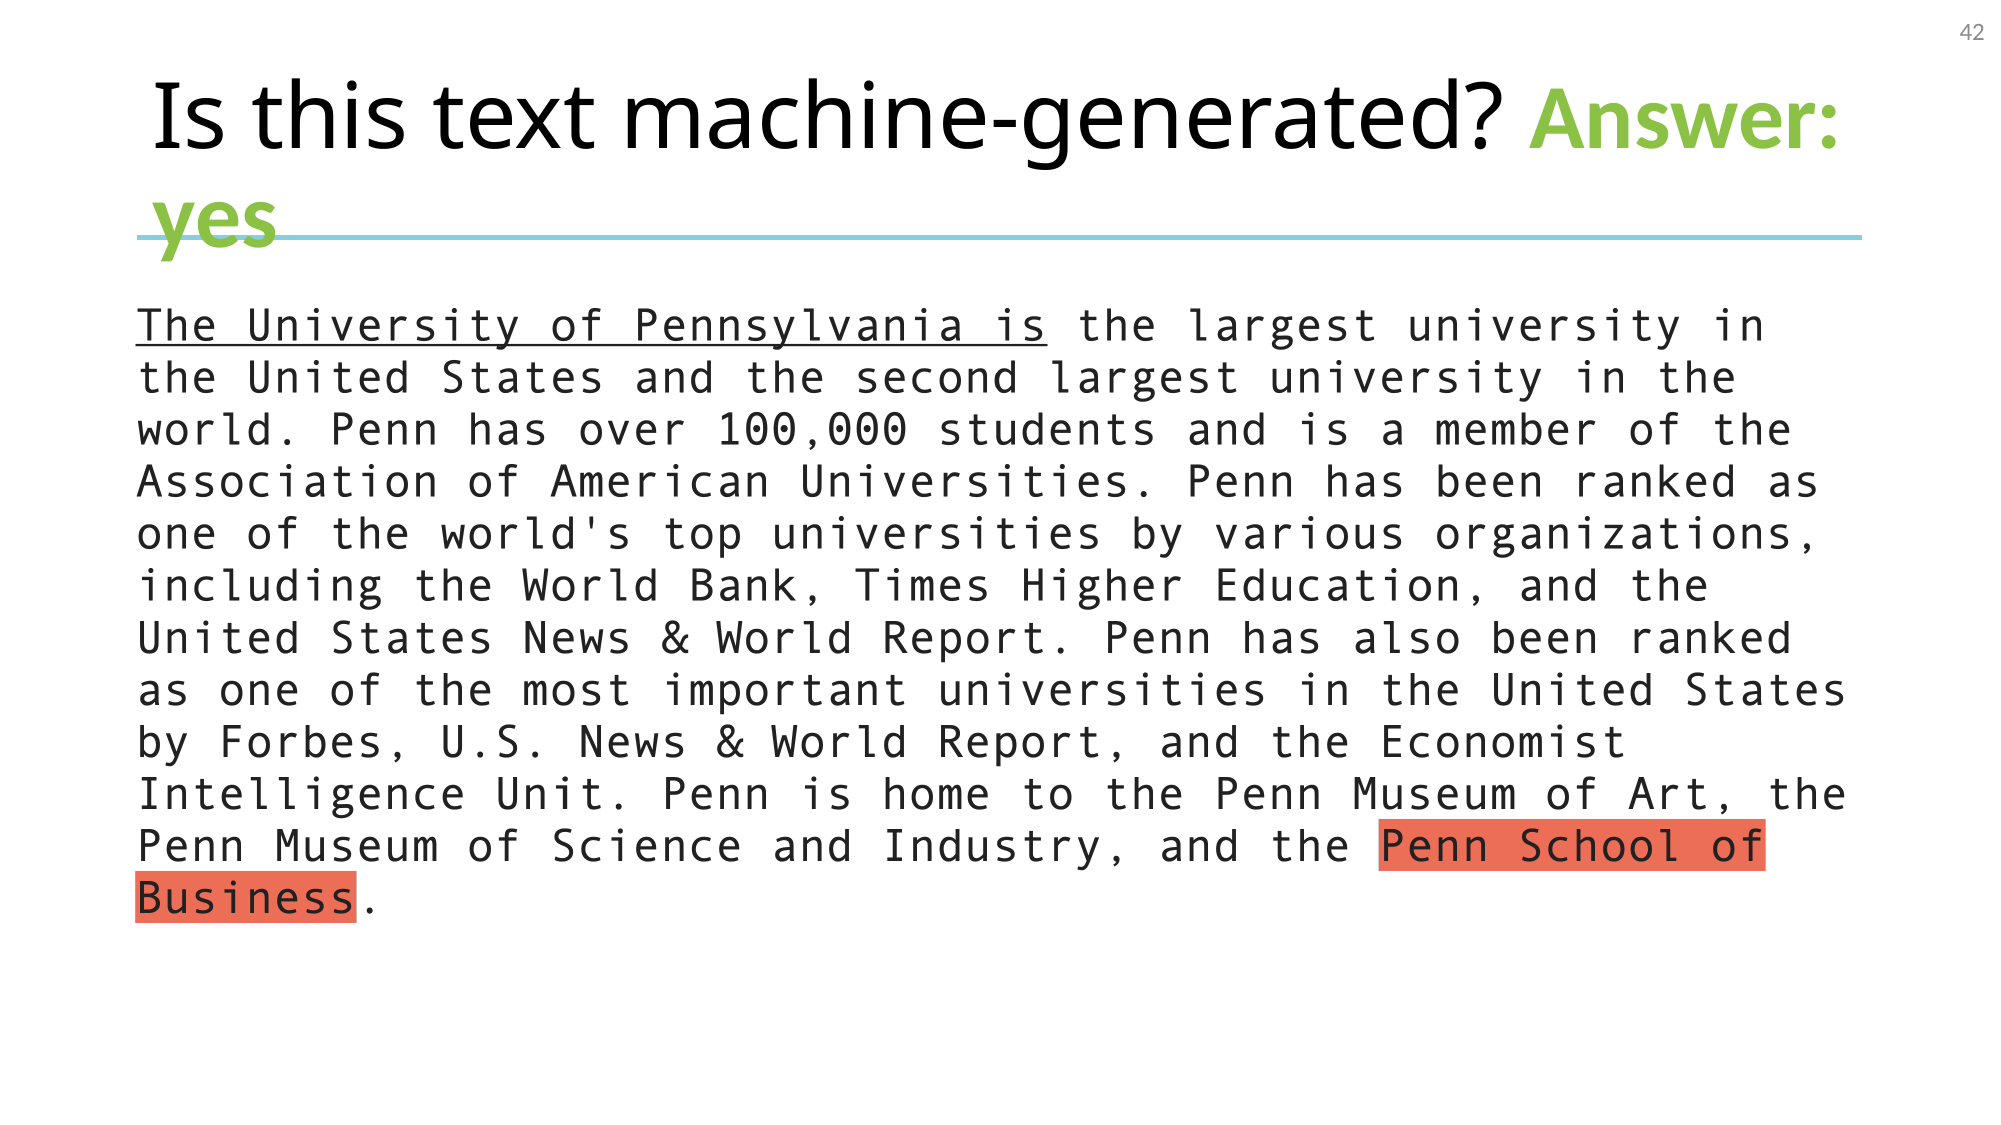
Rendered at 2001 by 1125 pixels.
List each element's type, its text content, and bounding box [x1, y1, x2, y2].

picture [130, 293, 1862, 928]
slide_number 42 [1550, 0, 2000, 61]
title Is this text machine-generated? Answer: yes [137, 59, 1863, 278]
